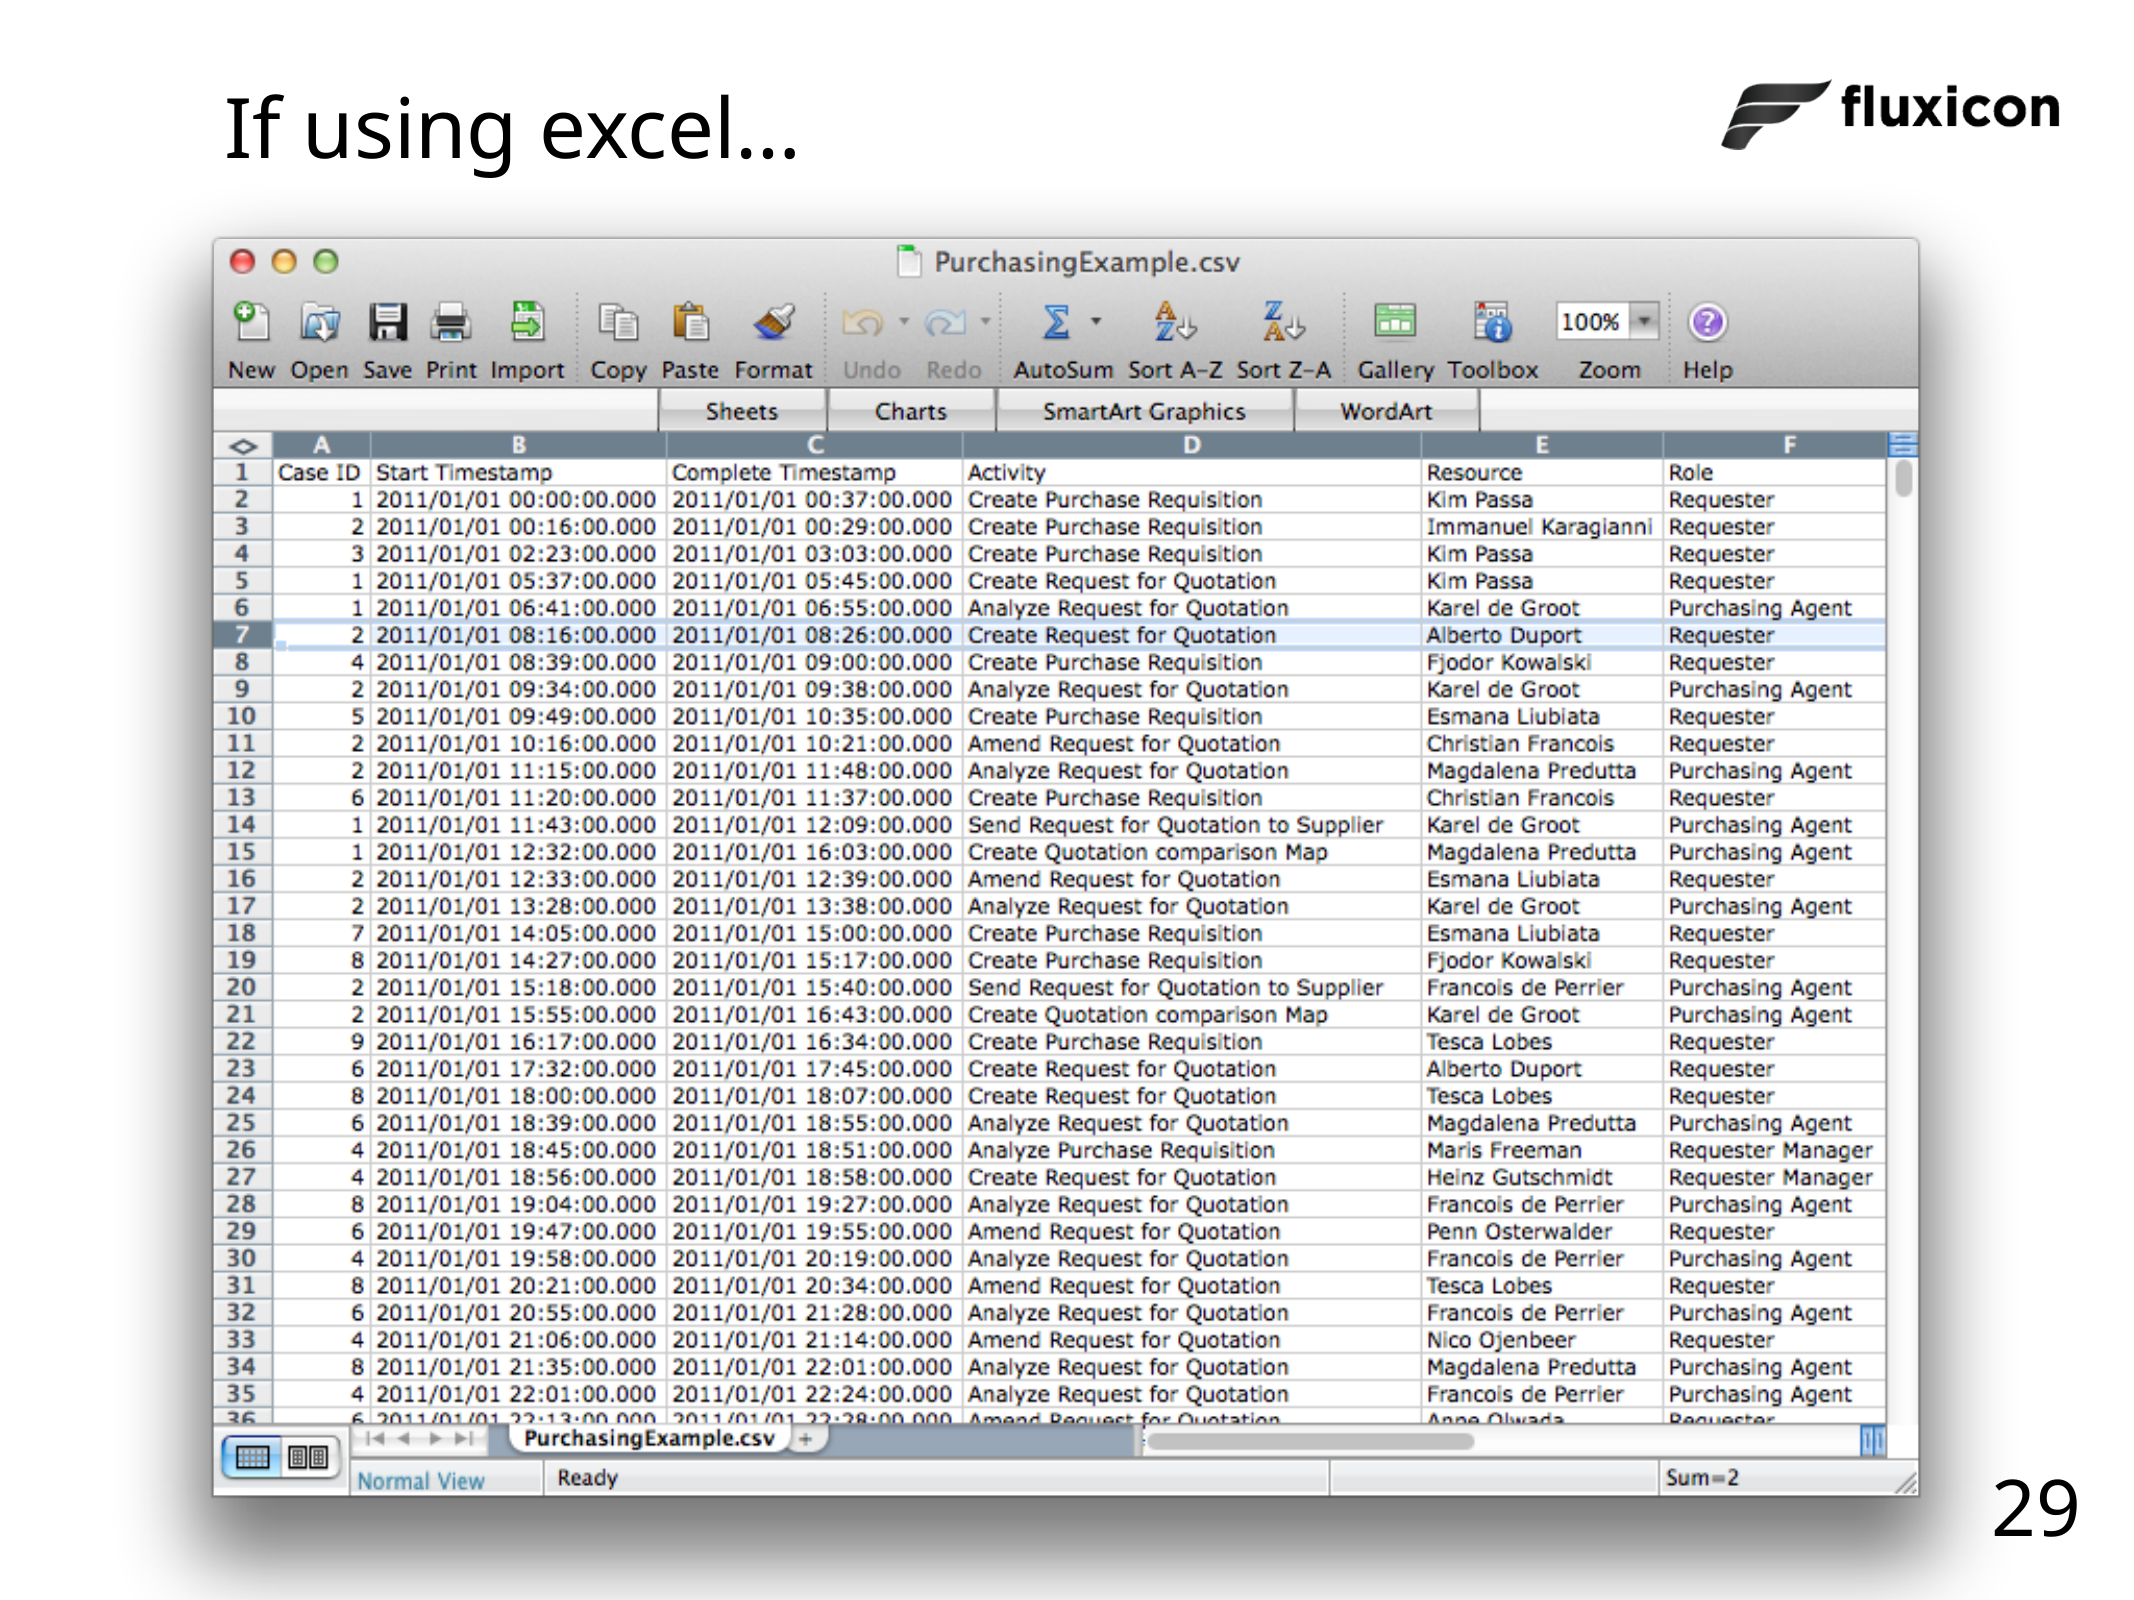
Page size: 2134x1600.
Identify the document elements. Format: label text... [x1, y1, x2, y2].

text_box 29 [2041, 1450, 2105, 1573]
picture [95, 166, 2038, 1600]
text_box If using excel… [209, 67, 817, 164]
picture [1721, 78, 2063, 150]
